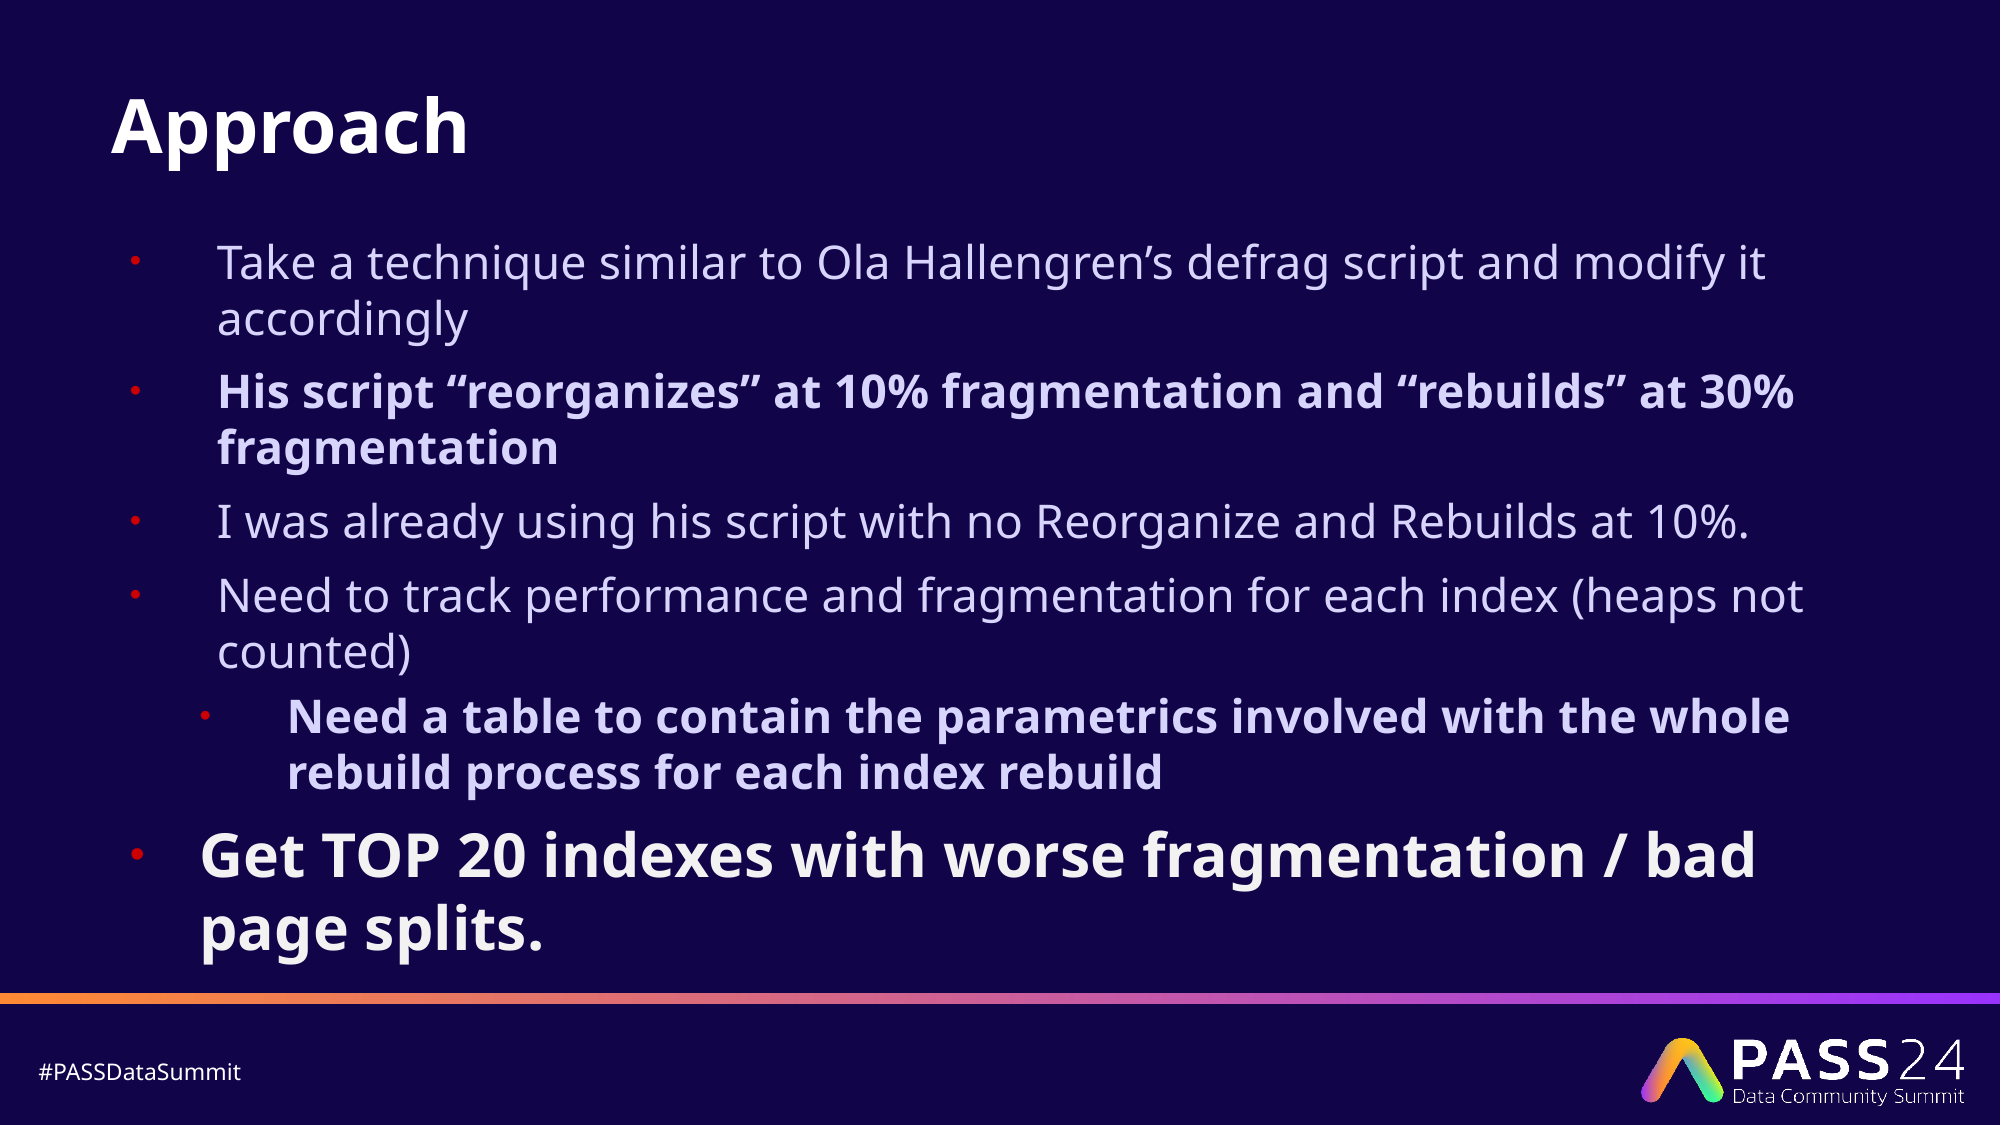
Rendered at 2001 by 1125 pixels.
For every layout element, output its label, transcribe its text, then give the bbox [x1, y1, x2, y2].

list Take a technique similar to Ola Hallengren’s defrag script and modify it accordingly His script “reorganizes” at 10% fragmentation and “rebuilds” at 30% fragmentation I was already using his script with no Reorganize and Rebuilds at 10%. Need to track performance and fragmentation for each index (heaps not counted) Need a table to contain the parametrics involved with the whole rebuild process for each index rebuild Get TOP 20 indexes with worse fragmentation / bad page splits. [96, 224, 1822, 982]
title Approach [96, 80, 1642, 210]
picture [1639, 1036, 1966, 1108]
